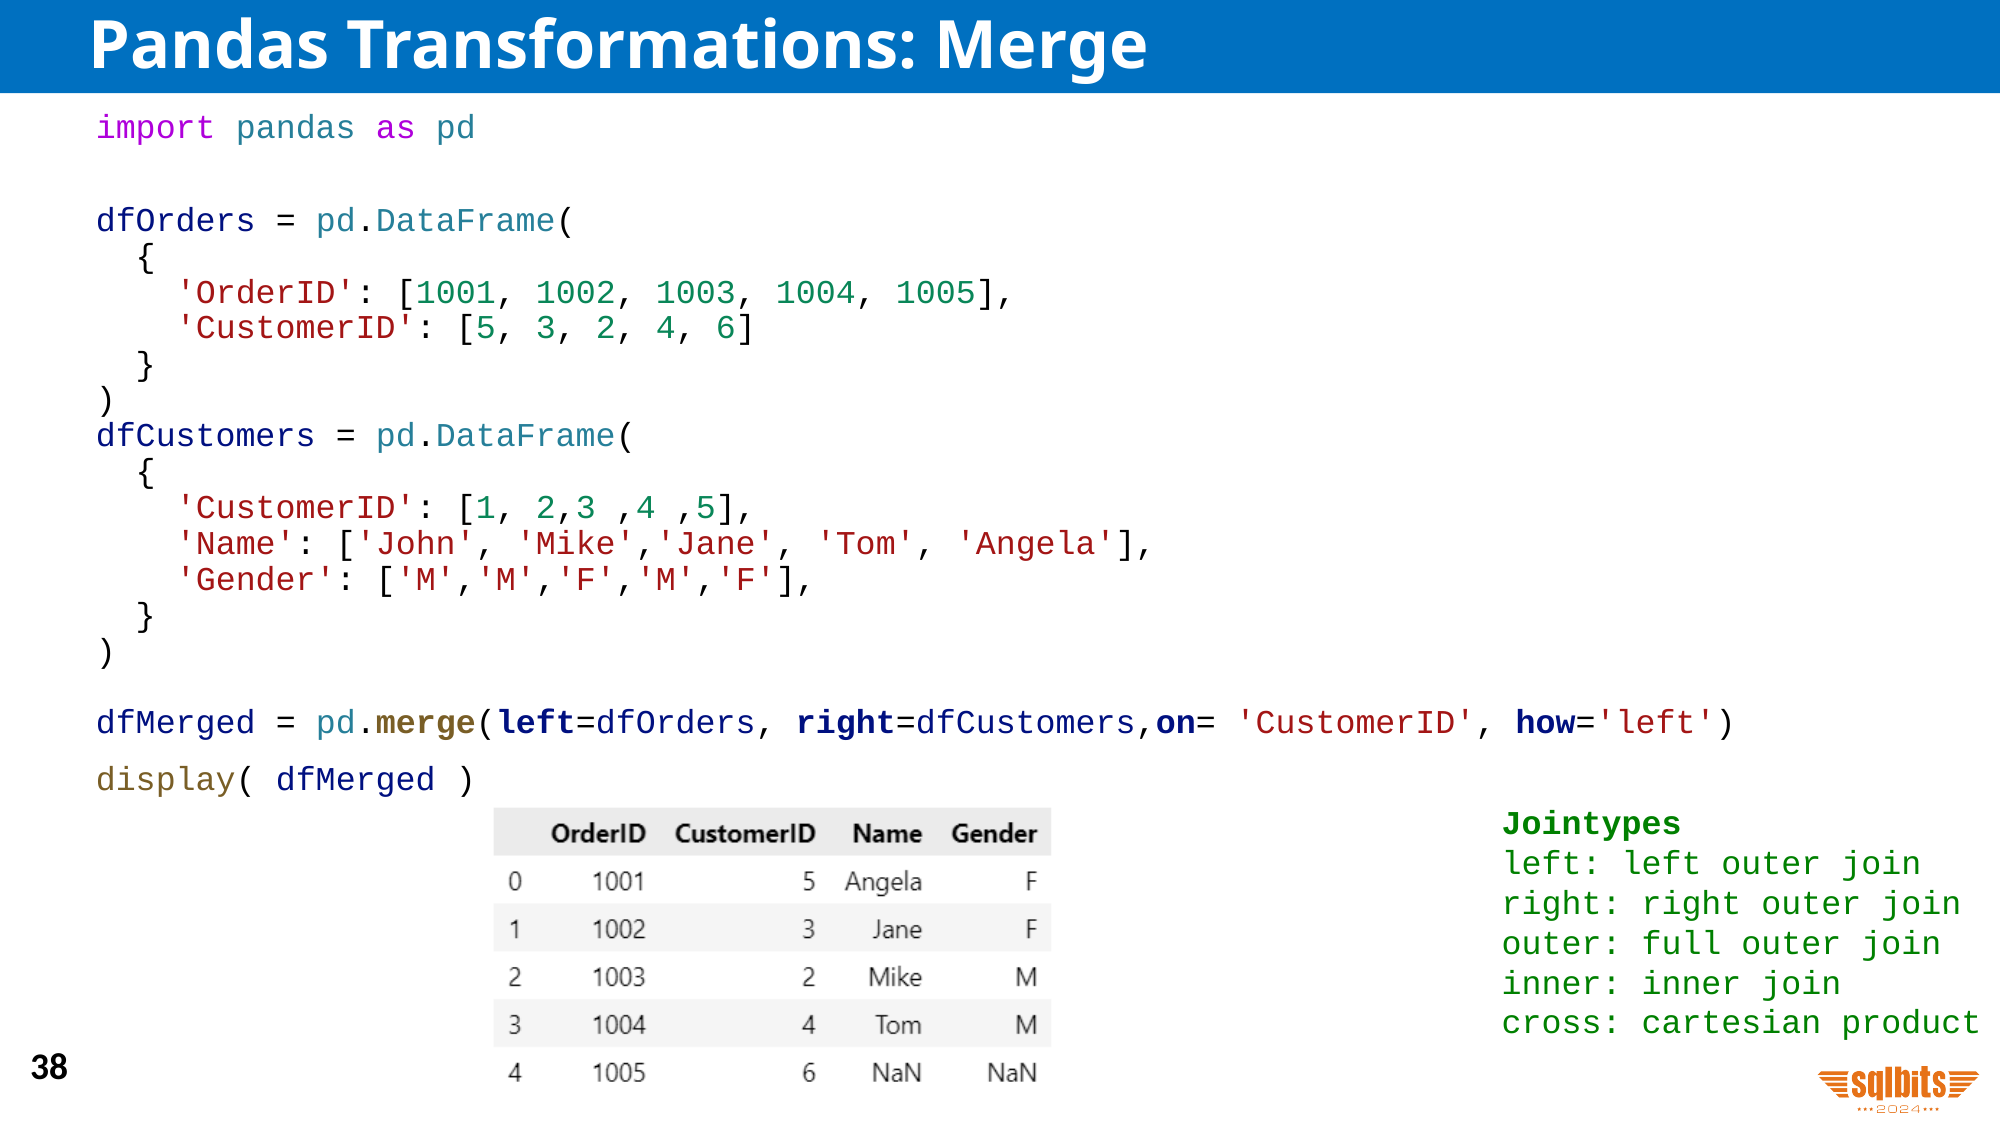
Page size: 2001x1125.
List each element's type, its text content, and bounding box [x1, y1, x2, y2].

list import pandas as pd dfOrders = pd.DataFrame( { 'OrderID': [1001, 1002, 1003, 1004, 1005], 'CustomerID': [5, 3, 2, 4, 6] } ) dfCustomers = pd.DataFrame( { 'CustomerID': [1, 2,3 ,4 ,5], 'Name': ['John', 'Mike','Jane', 'Tom', 'Angela'], 'Gender': ['M','M','F','M','F'], } ) dfMerged = pd.merge(left=dfOrders, right=dfCustomers,on= 'CustomerID', how='left') display( dfMerged ) [80, 102, 1980, 987]
slide_number 38 [15, 1034, 466, 1095]
picture [481, 792, 1073, 1095]
title Pandas Transformations: Merge [0, 0, 2000, 94]
text_box Jointypes left: left outer join right: right outer join outer: full outer join inner: inner join cross: cartesian product [1486, 793, 1997, 1048]
picture [1817, 1066, 1980, 1113]
